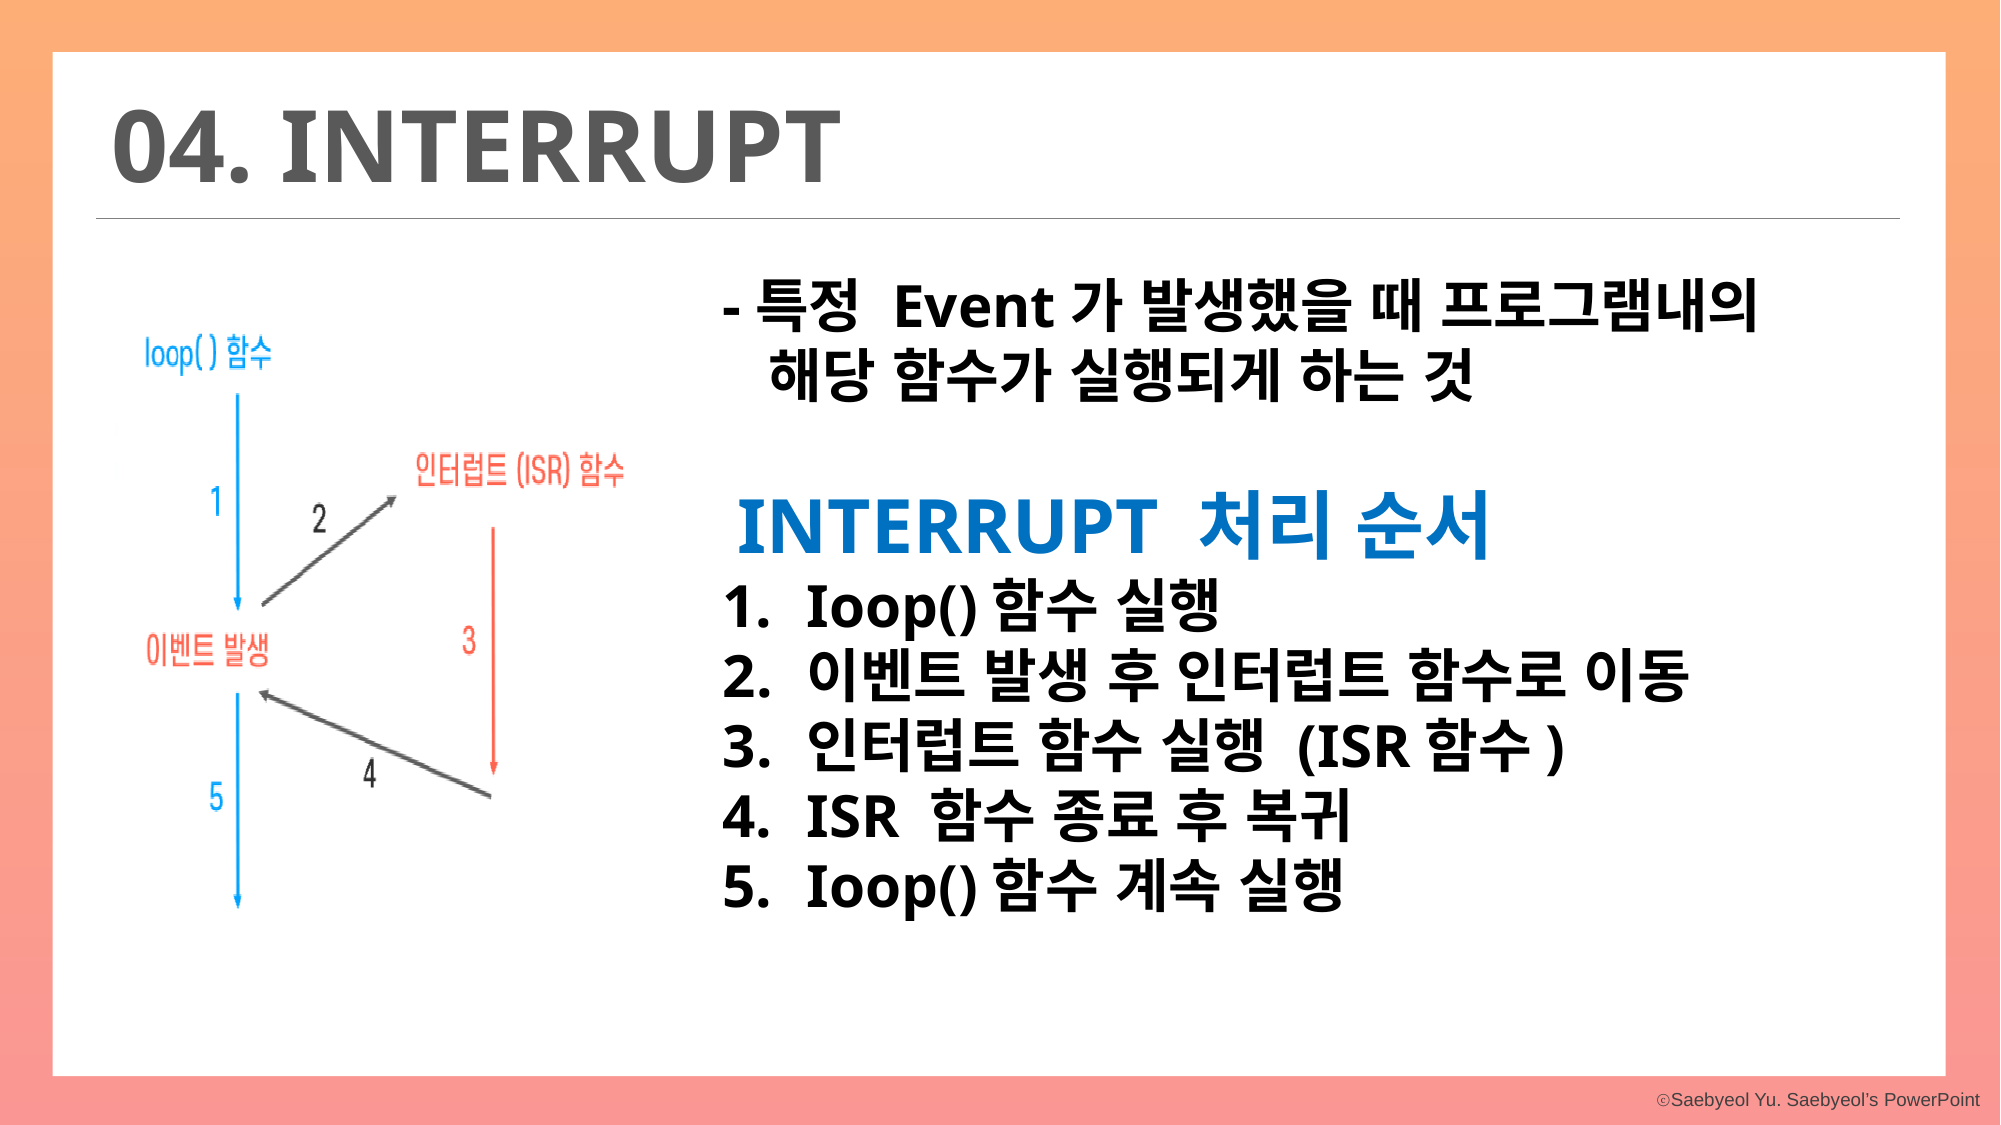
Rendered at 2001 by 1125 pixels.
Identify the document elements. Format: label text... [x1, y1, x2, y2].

picture [115, 301, 679, 945]
text_box 04. INTERRUPT [70, 74, 915, 300]
text_box -특정 Event가 발생했을 때 프로그램내의 해당 함수가 실행되게 하는 것 INTERRUPT 처리 순서 Ioop()함수 실행 이벤트 발생 후 인터럽트 함수로 이동 인터럽트 함수 실행 (ISR함수) ISR 함수 종료 후 복귀 Ioop()함수 계속 실행 [707, 261, 1917, 967]
